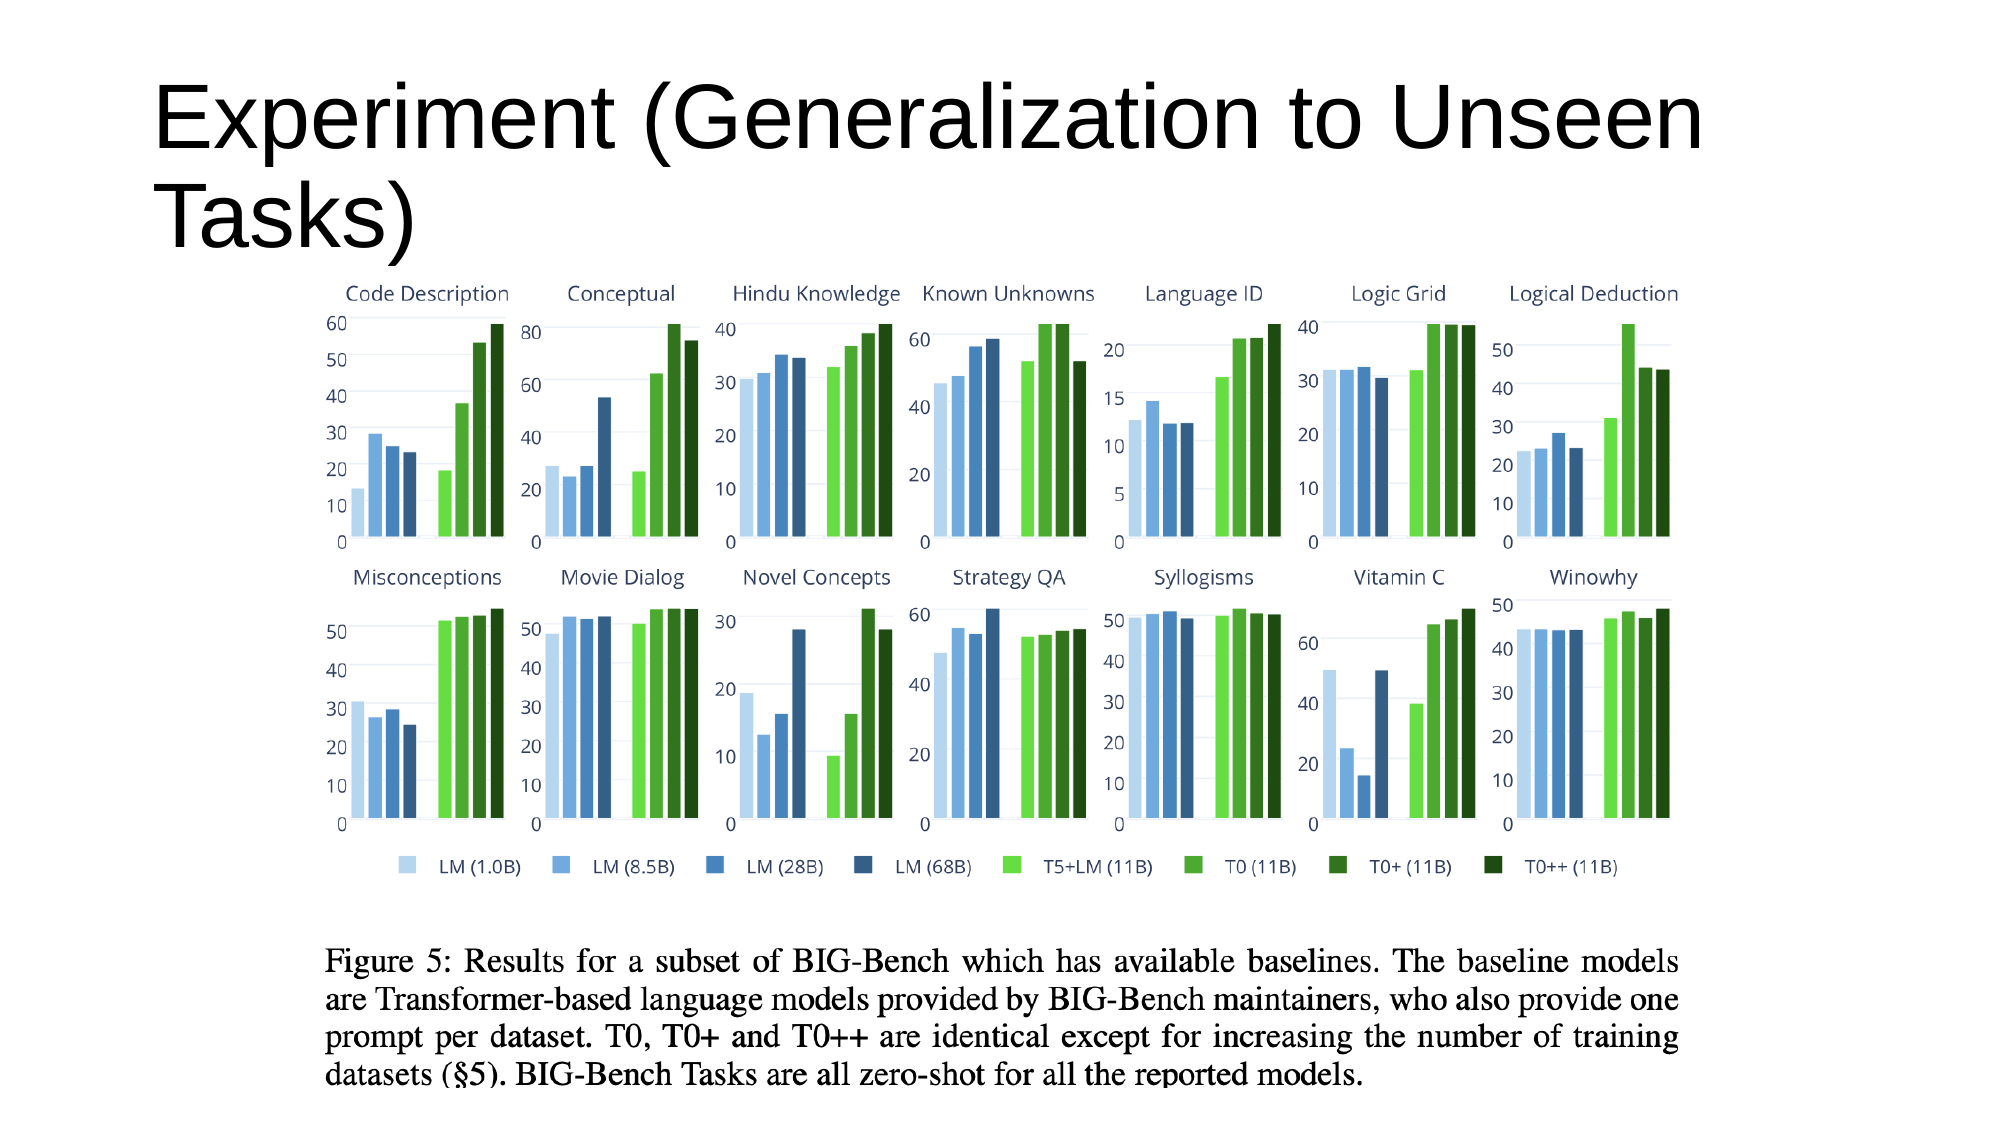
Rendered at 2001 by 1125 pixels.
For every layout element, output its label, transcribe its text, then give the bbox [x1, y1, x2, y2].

title Experiment (Generalization to Unseen Tasks) [137, 59, 1863, 278]
picture [314, 277, 1685, 1088]
